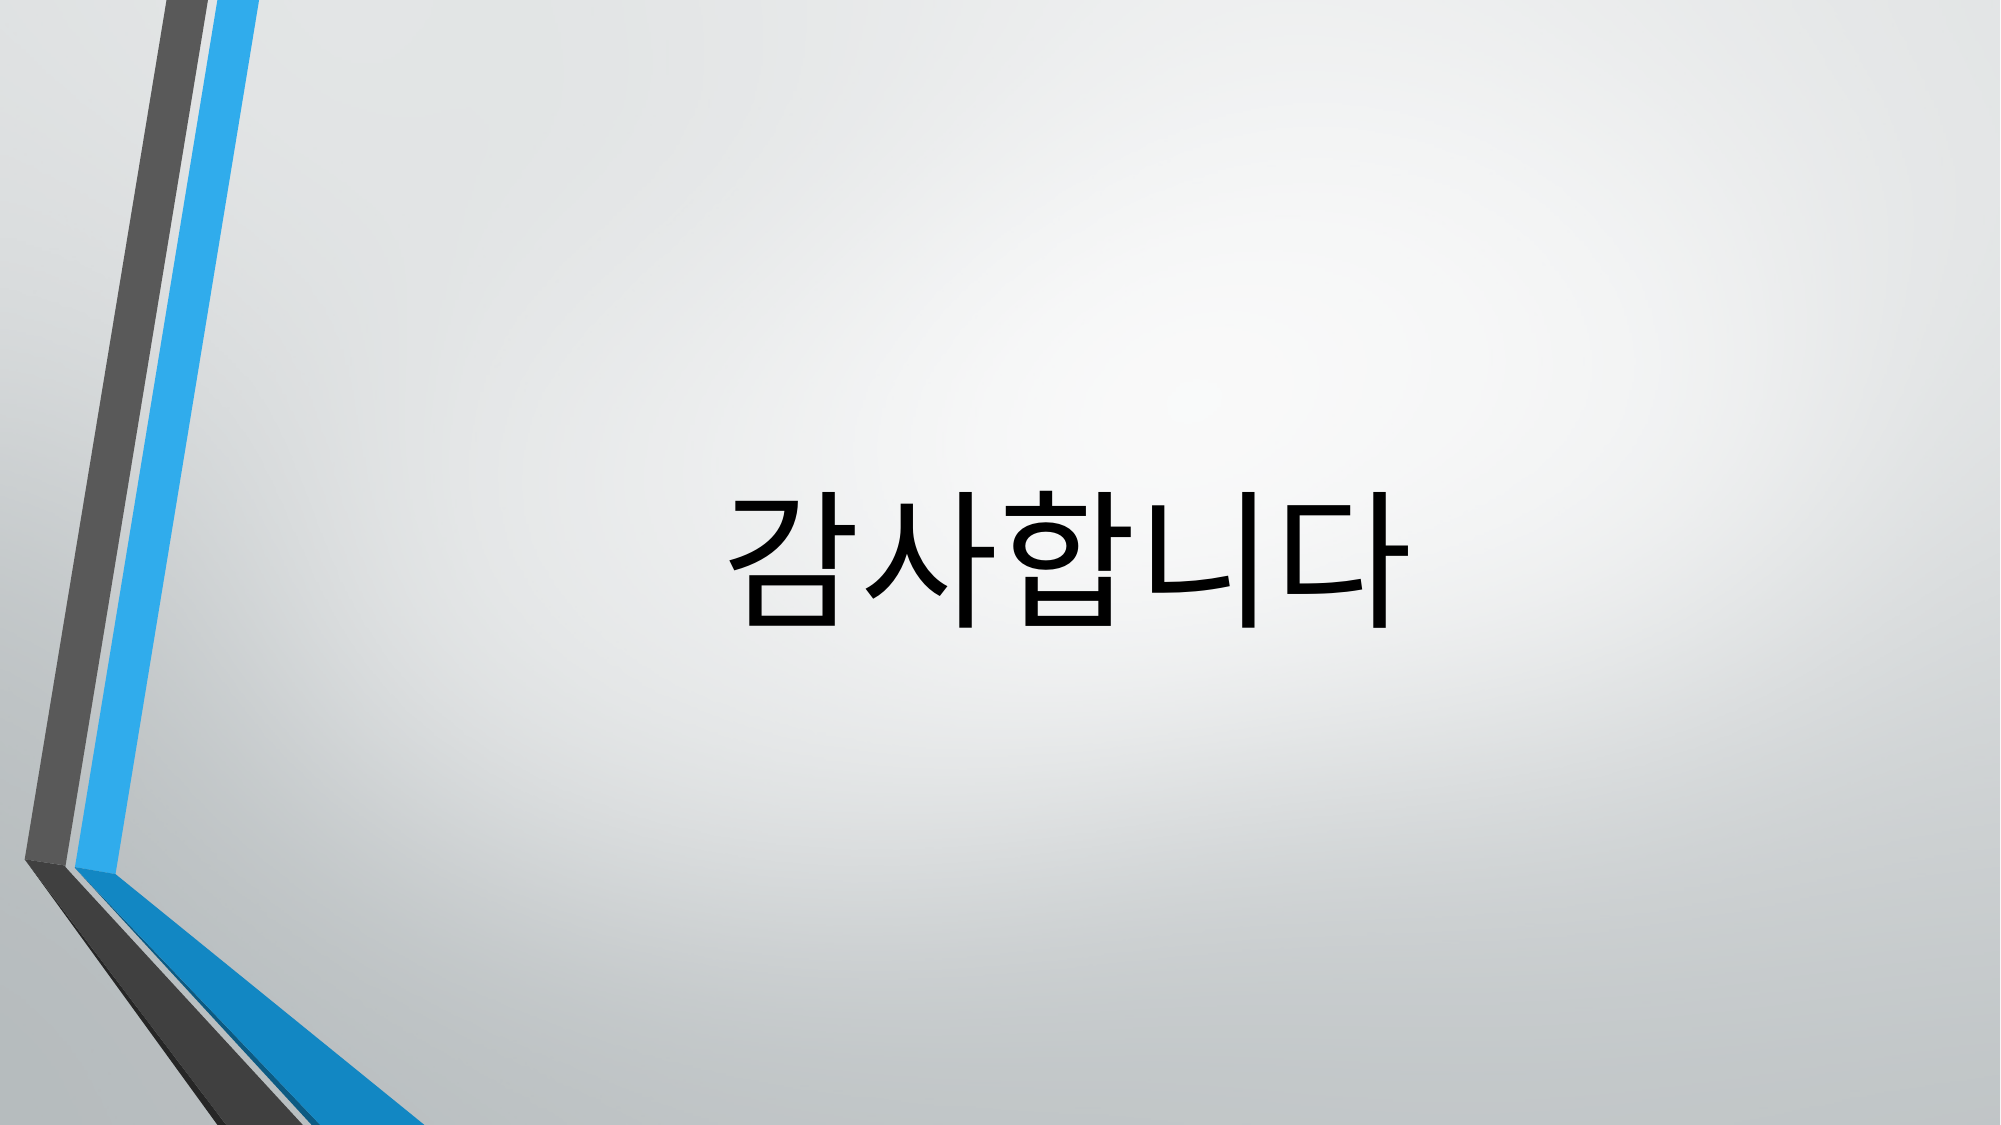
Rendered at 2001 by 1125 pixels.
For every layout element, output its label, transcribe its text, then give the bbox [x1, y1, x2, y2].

title 감사합니다 [221, 382, 1914, 730]
